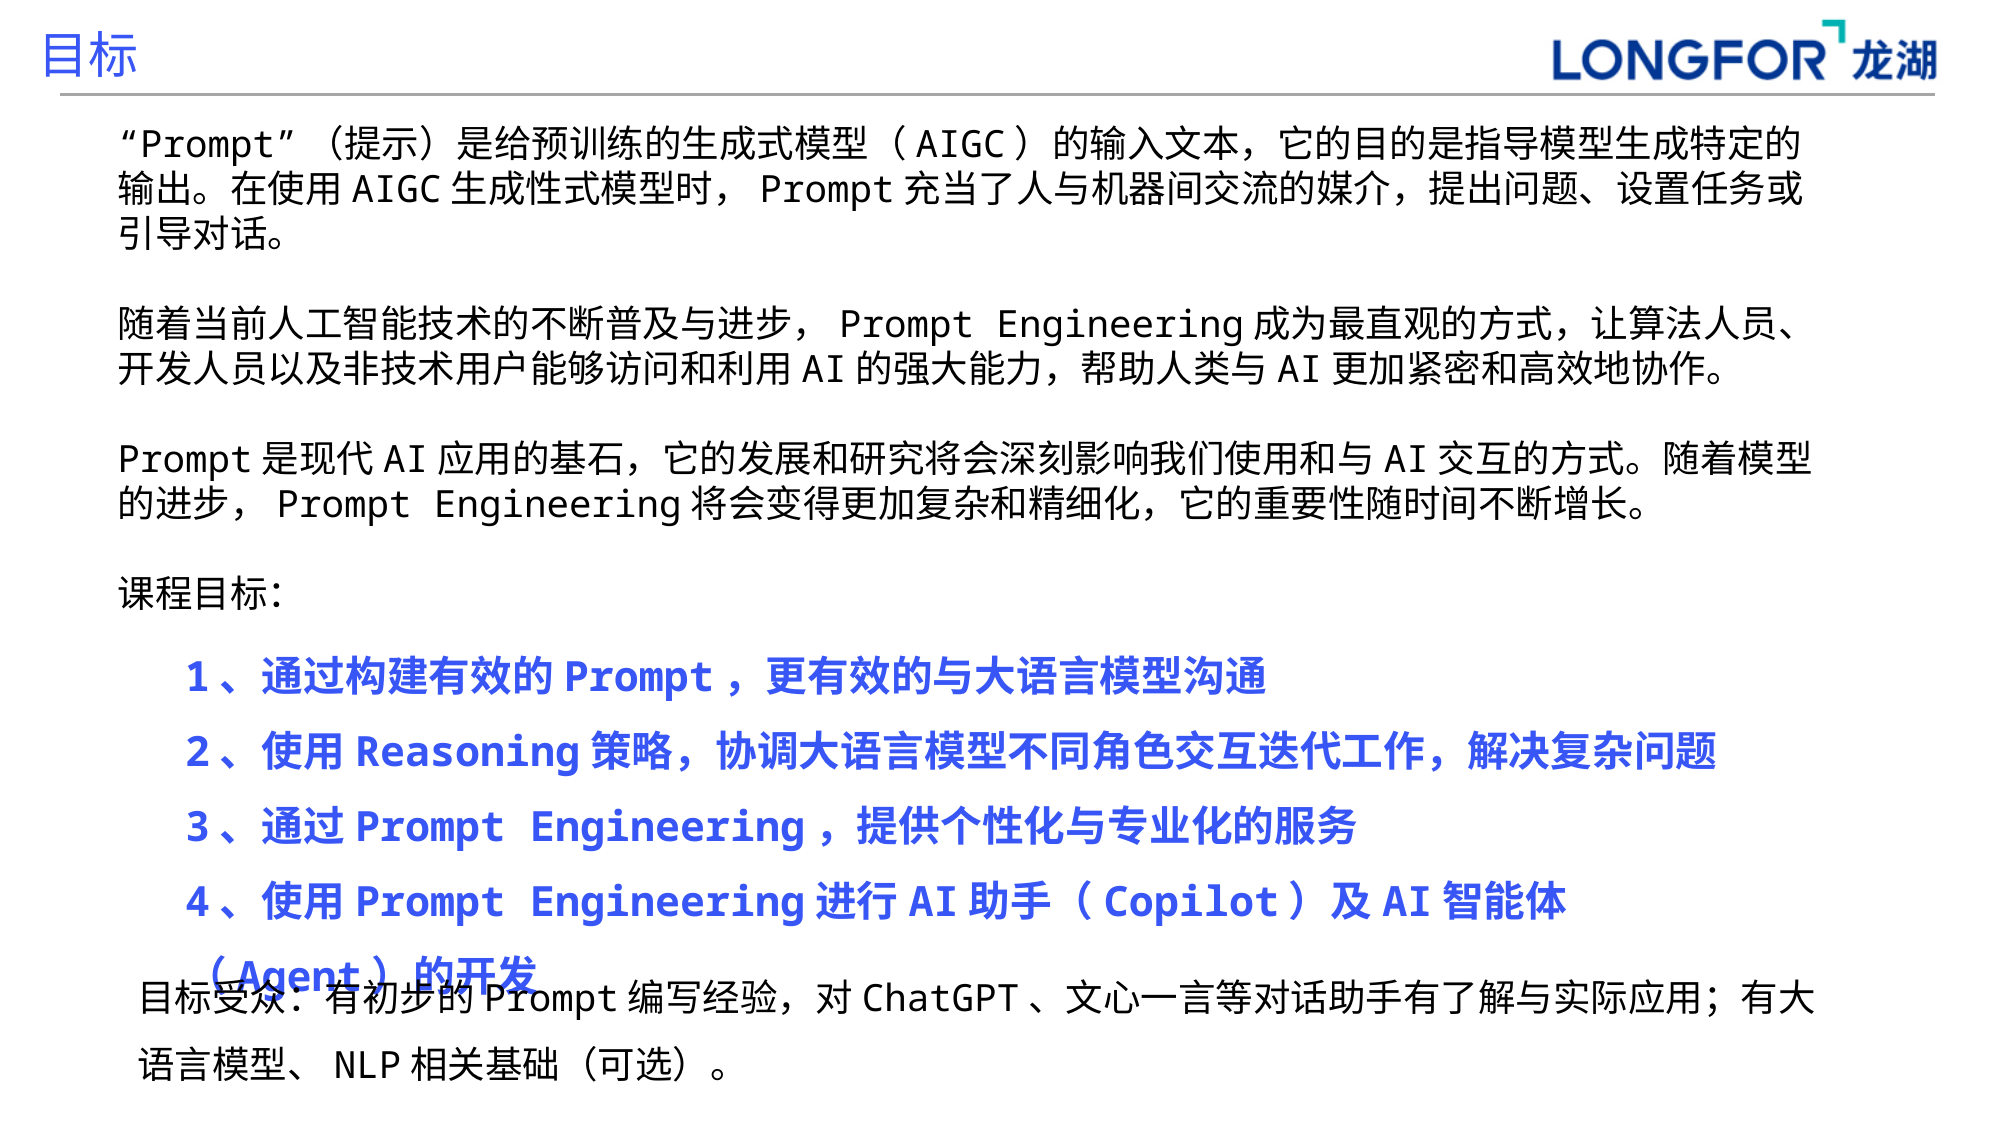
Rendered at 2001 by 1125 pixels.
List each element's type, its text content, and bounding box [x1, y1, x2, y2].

text_box 目标 [24, 16, 1379, 91]
text_box 1、通过构建有效的Prompt，更有效的与大语言模型沟通 2、使用Reasoning策略，协调大语言模型不同角色交互迭代工作，解决复杂问题 3、通过Prompt Engineering，提供个性化与专业化的服务 4、使用Prompt Engineering进行AI助手（Copilot）及AI智能体（Agent）的开发 [170, 623, 1807, 943]
text_box 目标受众：有初步的Prompt编写经验，对ChatGPT、文心一言等对话助手有了解与实际应用；有大语言模型、NLP相关基础（可选）。 [122, 943, 1854, 1094]
picture [1535, 3, 1952, 96]
text_box “Prompt”（提示）是给预训练的生成式模型（AIGC）的输入文本，它的目的是指导模型生成特定的输出。在使用AIGC生成性式模型时，Prompt充当了人与机器间交流的媒介，提出问题、设置任务或引导对话。 随着当前人工智能技术的不断普及与进步，Prompt Engineering成为最直观的方式，让算法人员、开发人员以及非技术用户能够访问和利用AI的强大能力，帮助人类与AI更加紧密和高效地协作。 Prompt是现代AI应用的基石，它的发展和研究将会深刻影响我们使用和与AI交互的方式。随着模型的进步，Prompt Engineering将会变得更加复杂和精细化，它的重要性随时间不断增长。 课程目标： [102, 112, 1835, 623]
